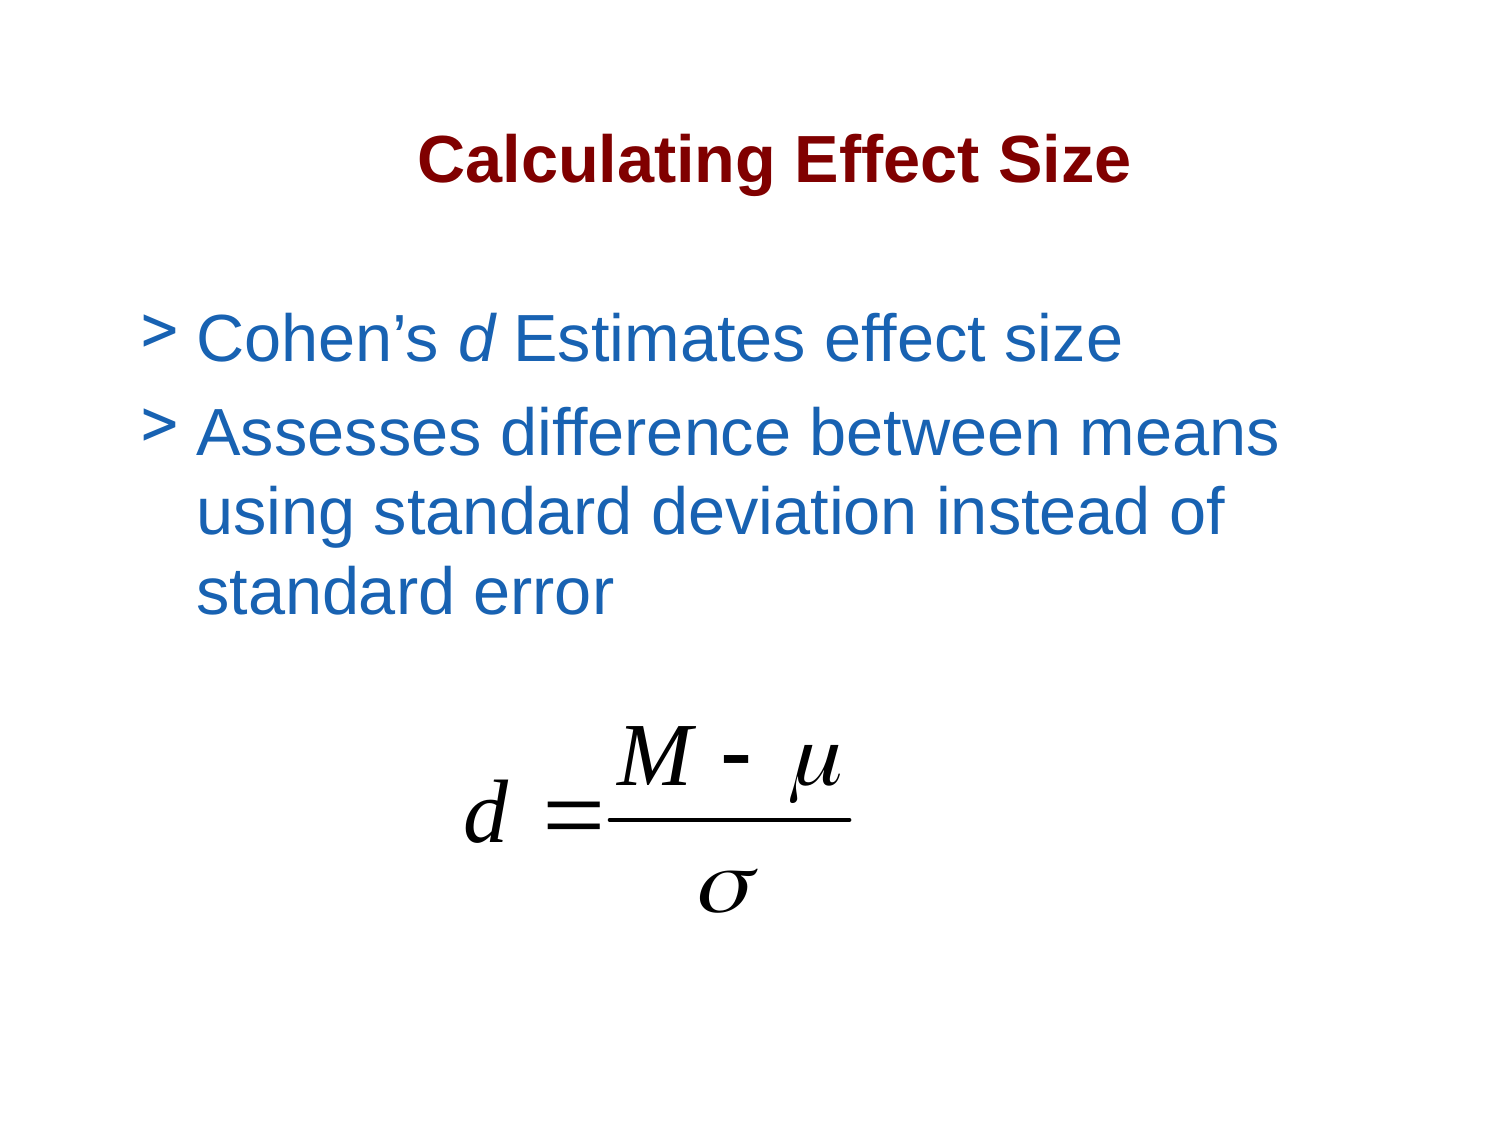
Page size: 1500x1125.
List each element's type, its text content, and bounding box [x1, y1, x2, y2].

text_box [449, 699, 870, 933]
title Calculating Effect Size [137, 112, 1413, 201]
list Cohen’s d Estimates effect size Assesses difference between means using standard deviation instead of standard error [124, 287, 1401, 963]
